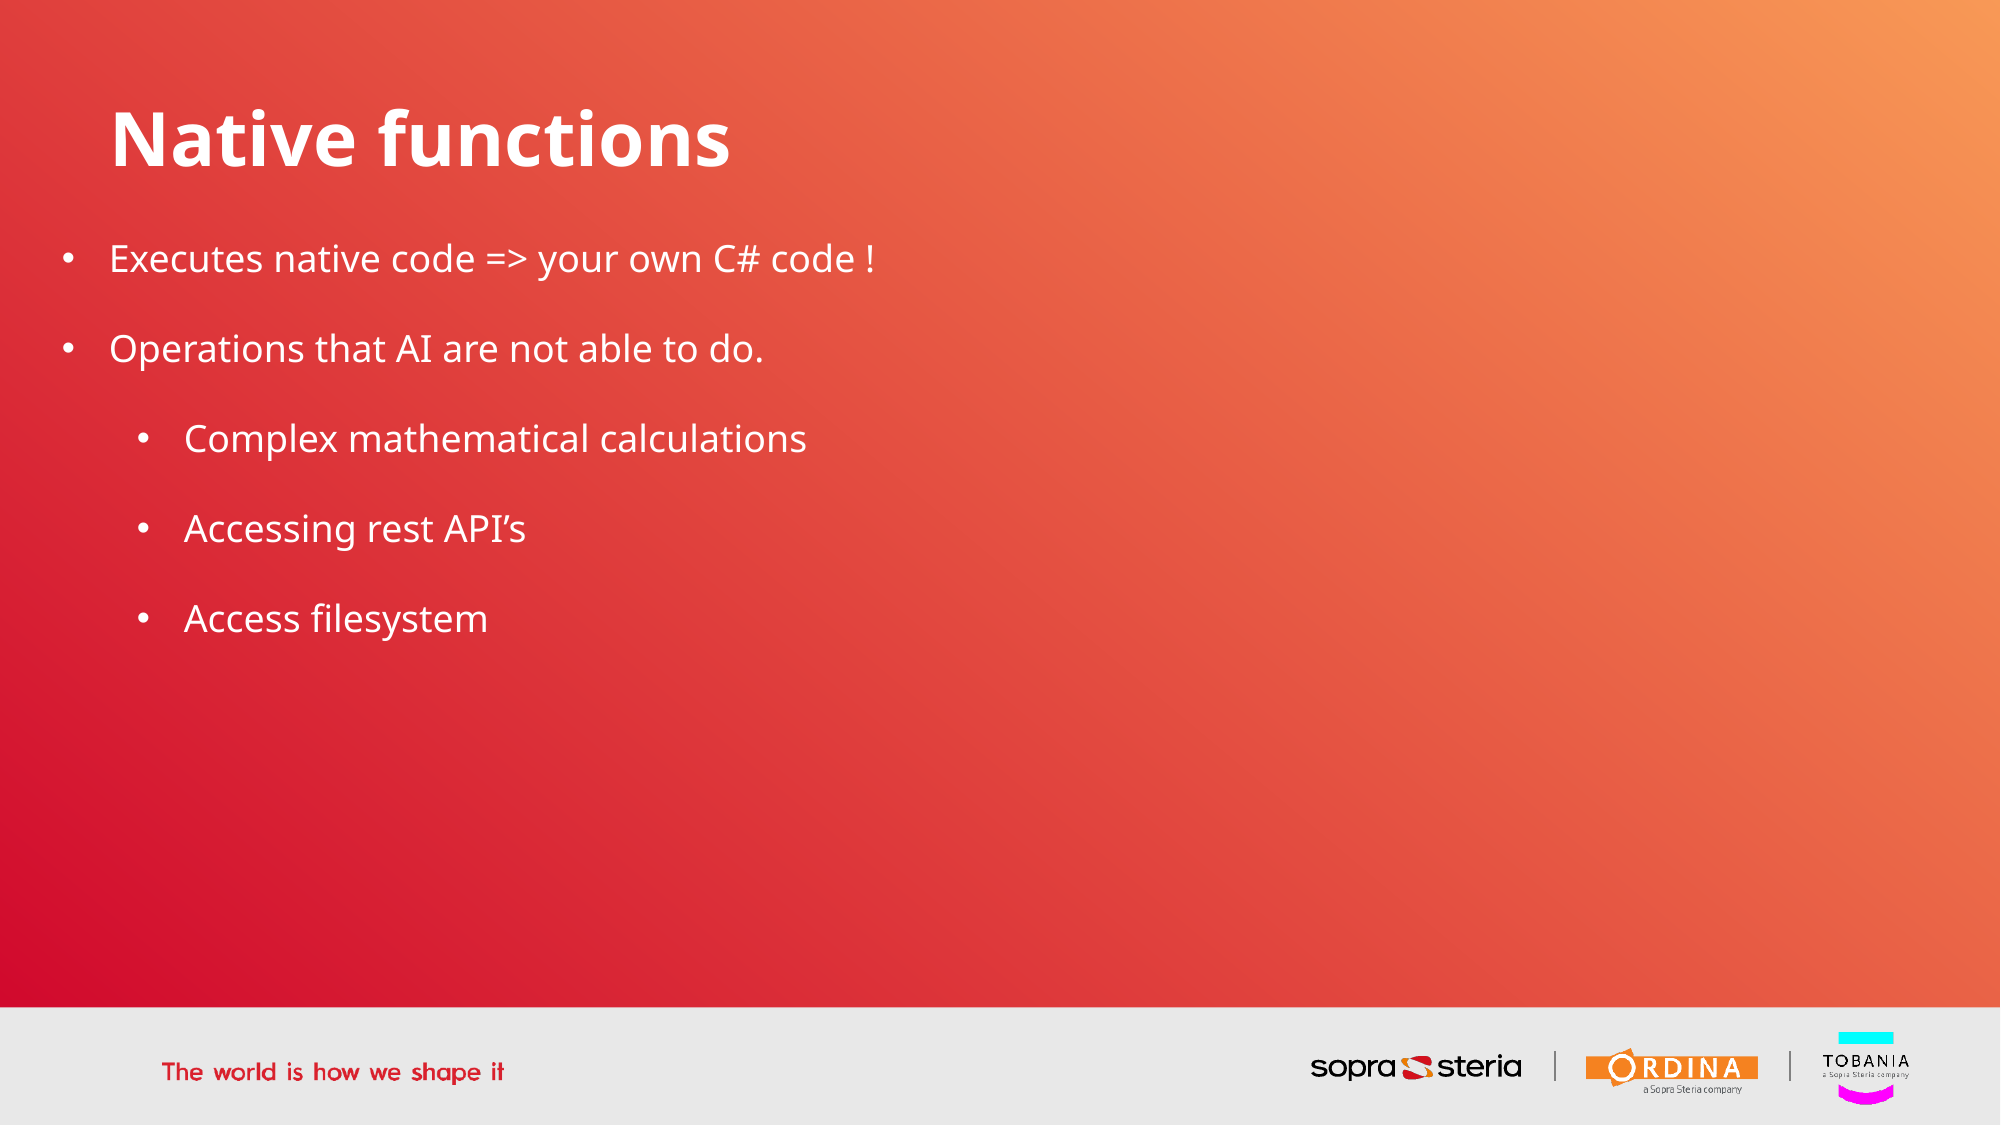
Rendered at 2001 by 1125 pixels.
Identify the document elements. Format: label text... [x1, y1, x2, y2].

picture [1586, 1048, 1758, 1102]
text_box Executes native code => your own C# code ! Operations that AI are not able to do. Complex mathematical calculations Accessing rest API’s Access filesystem [47, 182, 891, 737]
picture [1311, 1054, 1521, 1081]
picture [162, 1062, 504, 1085]
text_box Native functions [94, 83, 767, 182]
picture [1822, 1031, 1909, 1105]
